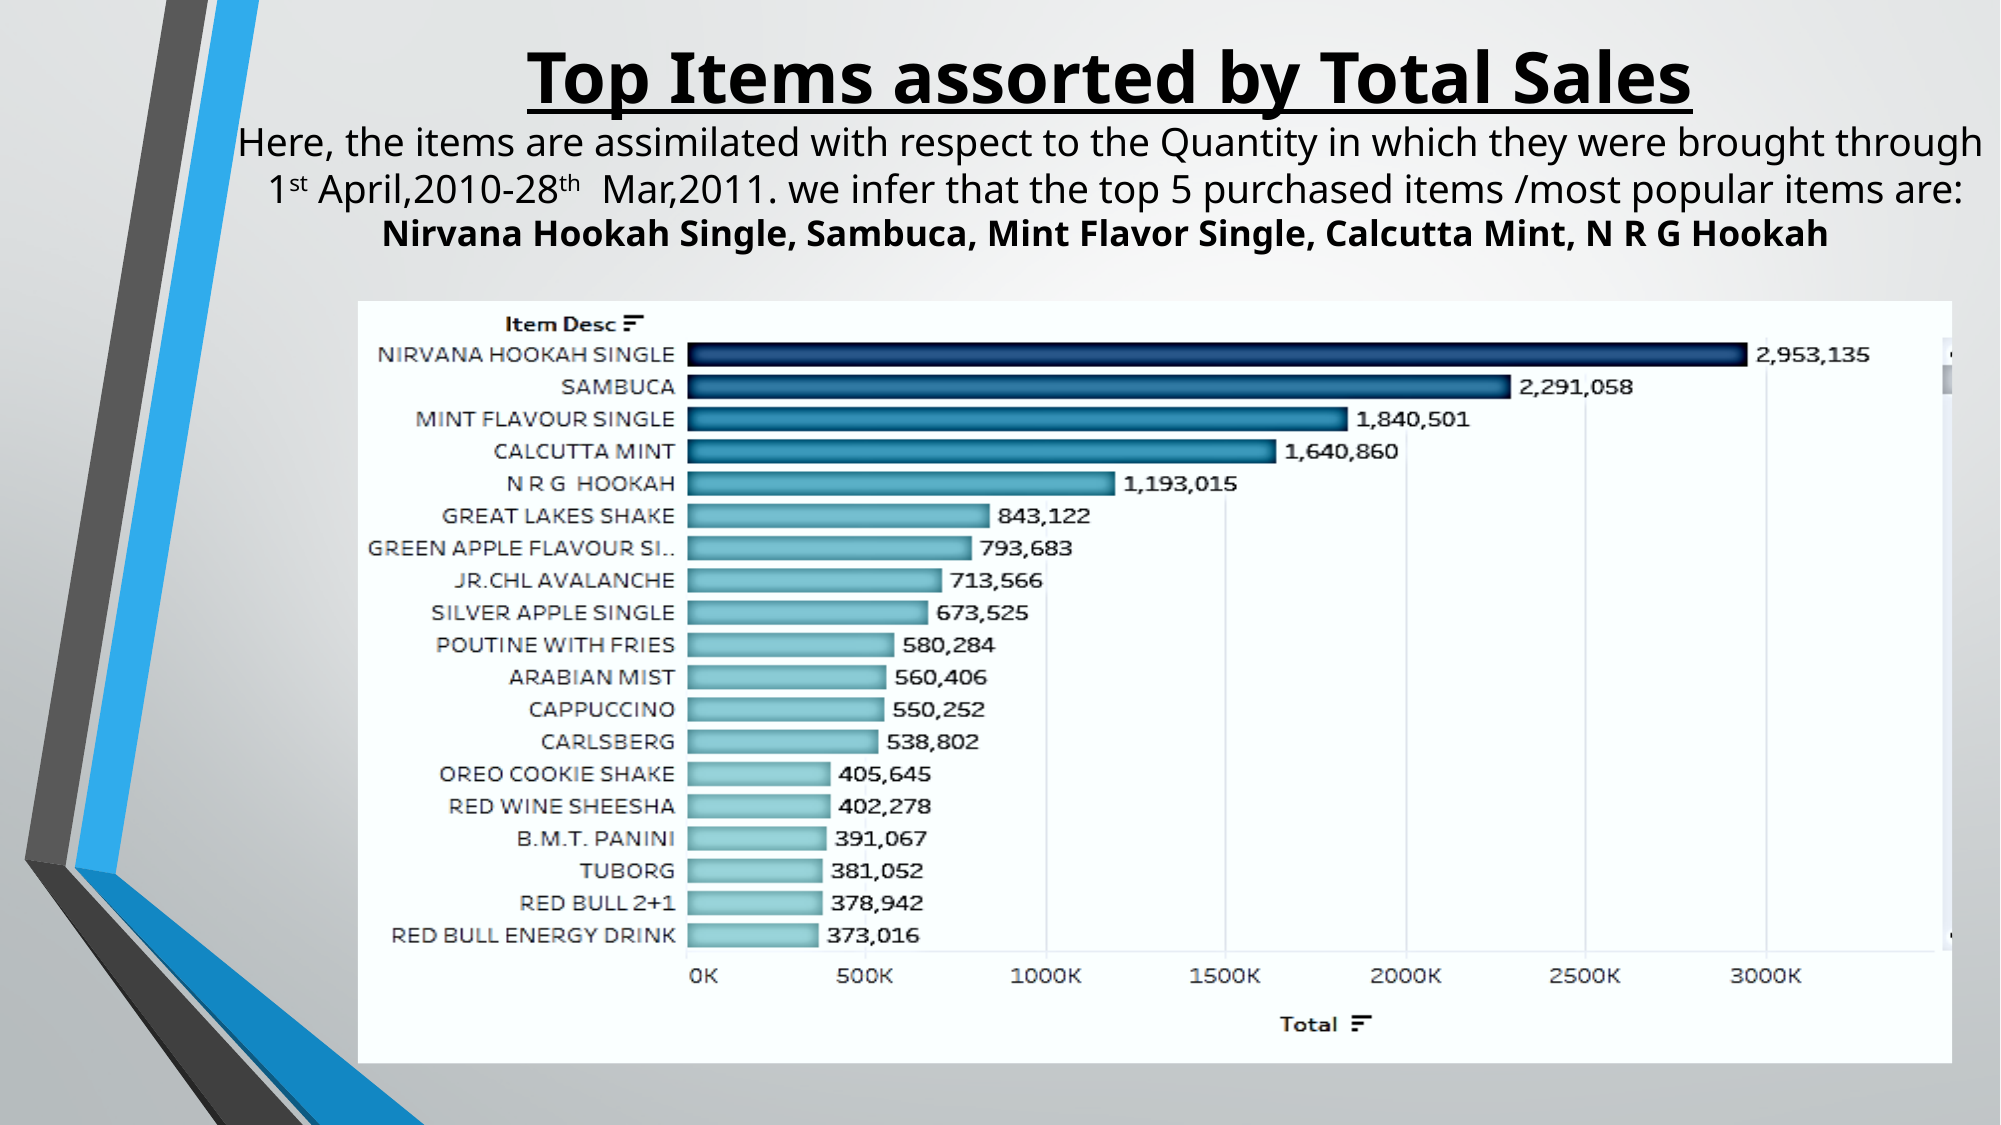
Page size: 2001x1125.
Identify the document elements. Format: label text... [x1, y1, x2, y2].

title Top Items assorted by Total Sales Here, the items are assimilated with respect to the Quantity in which they were brought through 1st April,2010-28th Mar,2011. we infer that the top 5 purchased items /most popular items are: Nirvana Hookah Single, Sambuca, Mint Flavor Single, Calcutta Mint, N R G Hookah [219, 16, 2000, 270]
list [357, 301, 1953, 1064]
